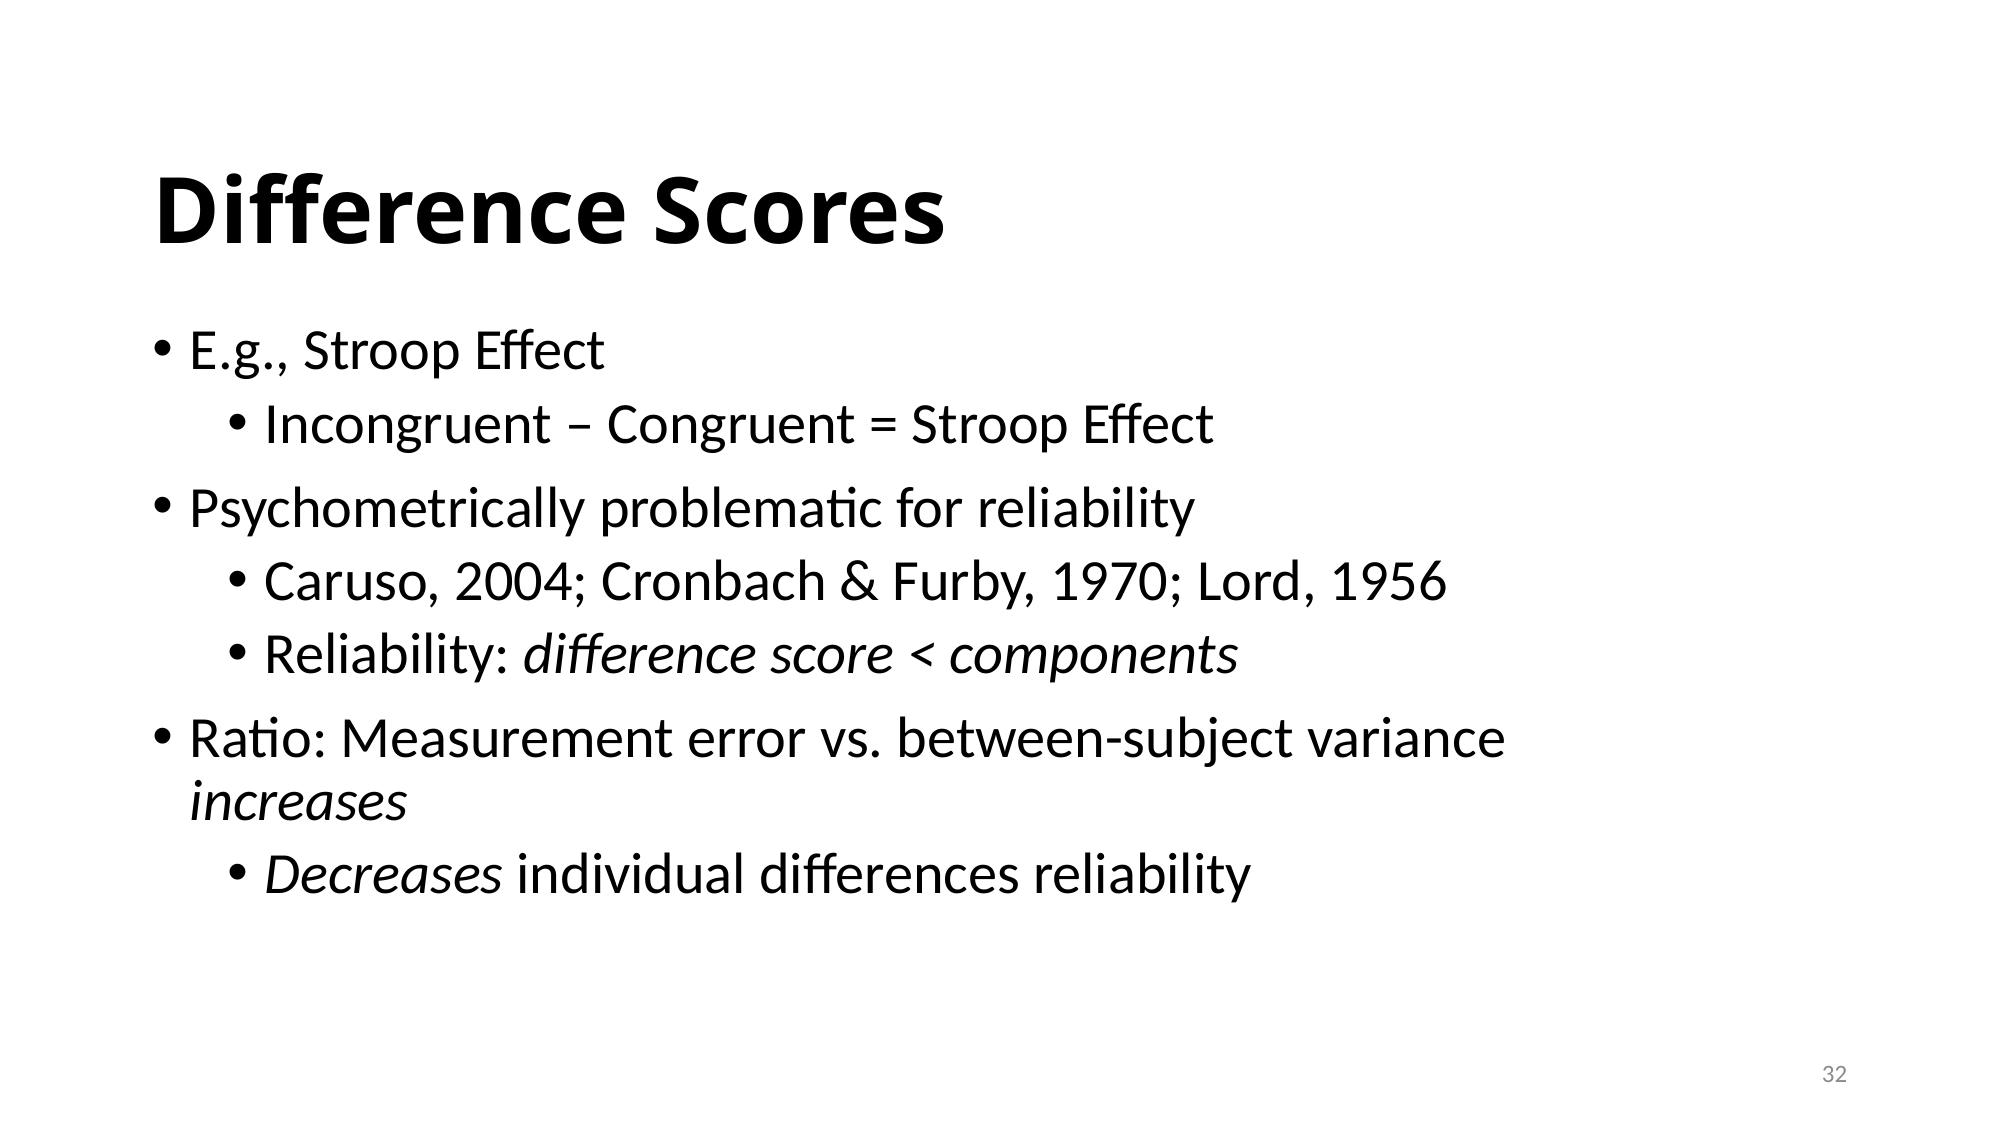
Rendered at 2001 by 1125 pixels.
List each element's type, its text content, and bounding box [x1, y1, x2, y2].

slide_number 32 [1412, 1042, 1863, 1103]
list Difference Scores [137, 157, 1788, 311]
list E.g., Stroop Effect Incongruent – Congruent = Stroop Effect Psychometrically problematic for reliability Caruso, 2004; Cronbach & Furby, 1970; Lord, 1956 Reliability: difference score < components Ratio: Measurement error vs. between-subject variance increases Decreases individual differences reliability [137, 312, 1690, 1125]
